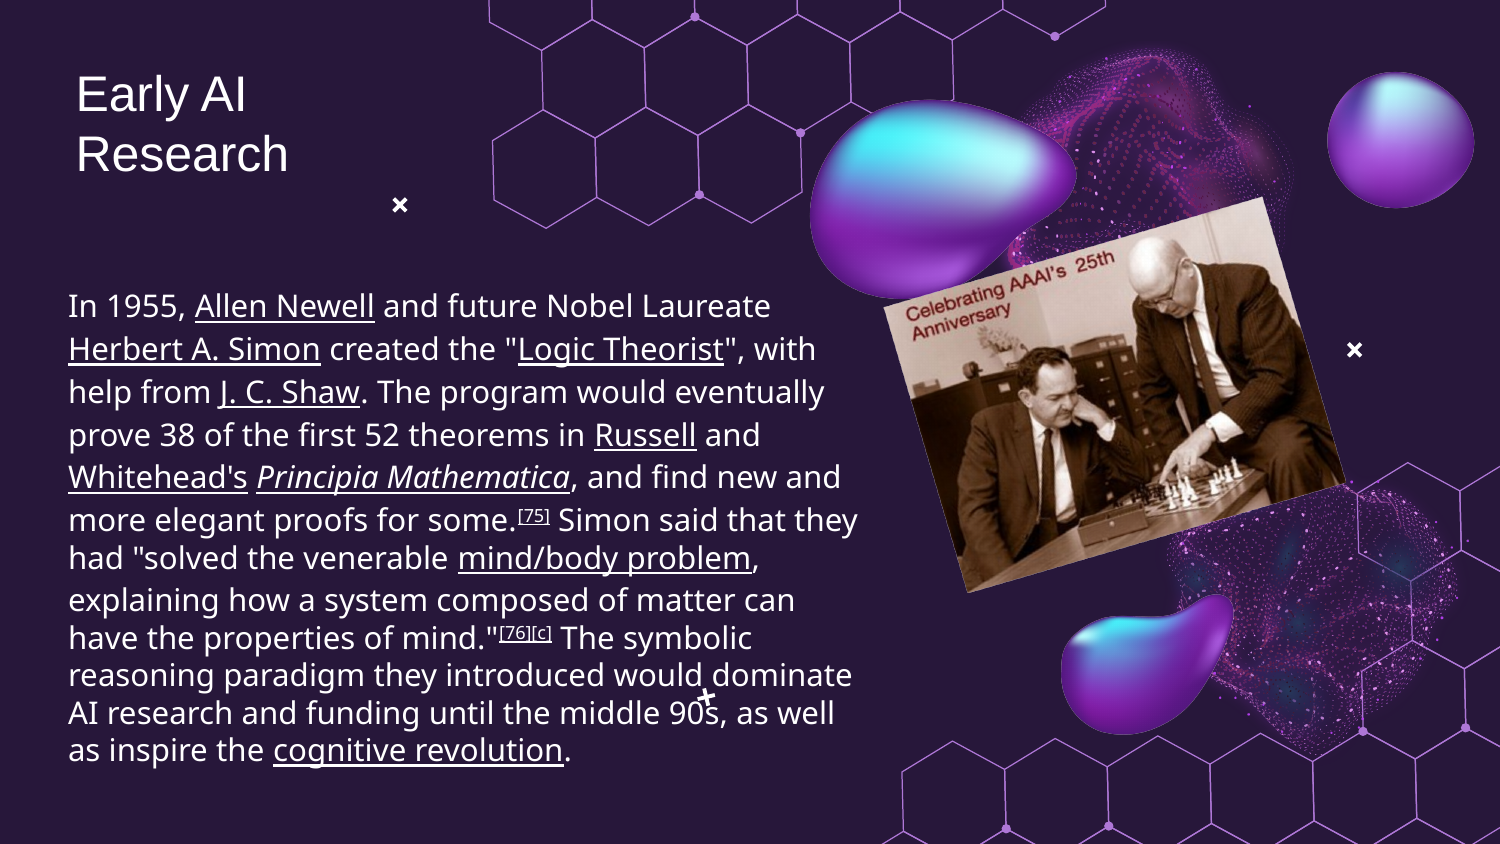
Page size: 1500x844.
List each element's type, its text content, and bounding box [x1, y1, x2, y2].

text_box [393, 198, 407, 212]
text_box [699, 690, 713, 704]
picture [1307, 50, 1495, 233]
subtitle In 1955, Allen Newell and future Nobel Laureate Herbert A. Simon created the "Logic Theorist", with help from J. C. Shaw. The program would eventually prove 38 of the first 52 theorems in Russell and Whitehead's Principia Mathematica, and find new and more elegant proofs for some.[75] Simon said that they had "solved the venerable mind/body problem, explaining how a system composed of matter can have the properties of mind."[76][c] The symbolic reasoning paradigm they introduced would dominate AI research and funding until the middle 90s, as well as inspire the cognitive revolution. [53, 271, 885, 334]
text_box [1348, 343, 1362, 357]
picture [778, 41, 1500, 803]
text_box Early AI Research [60, 53, 444, 189]
